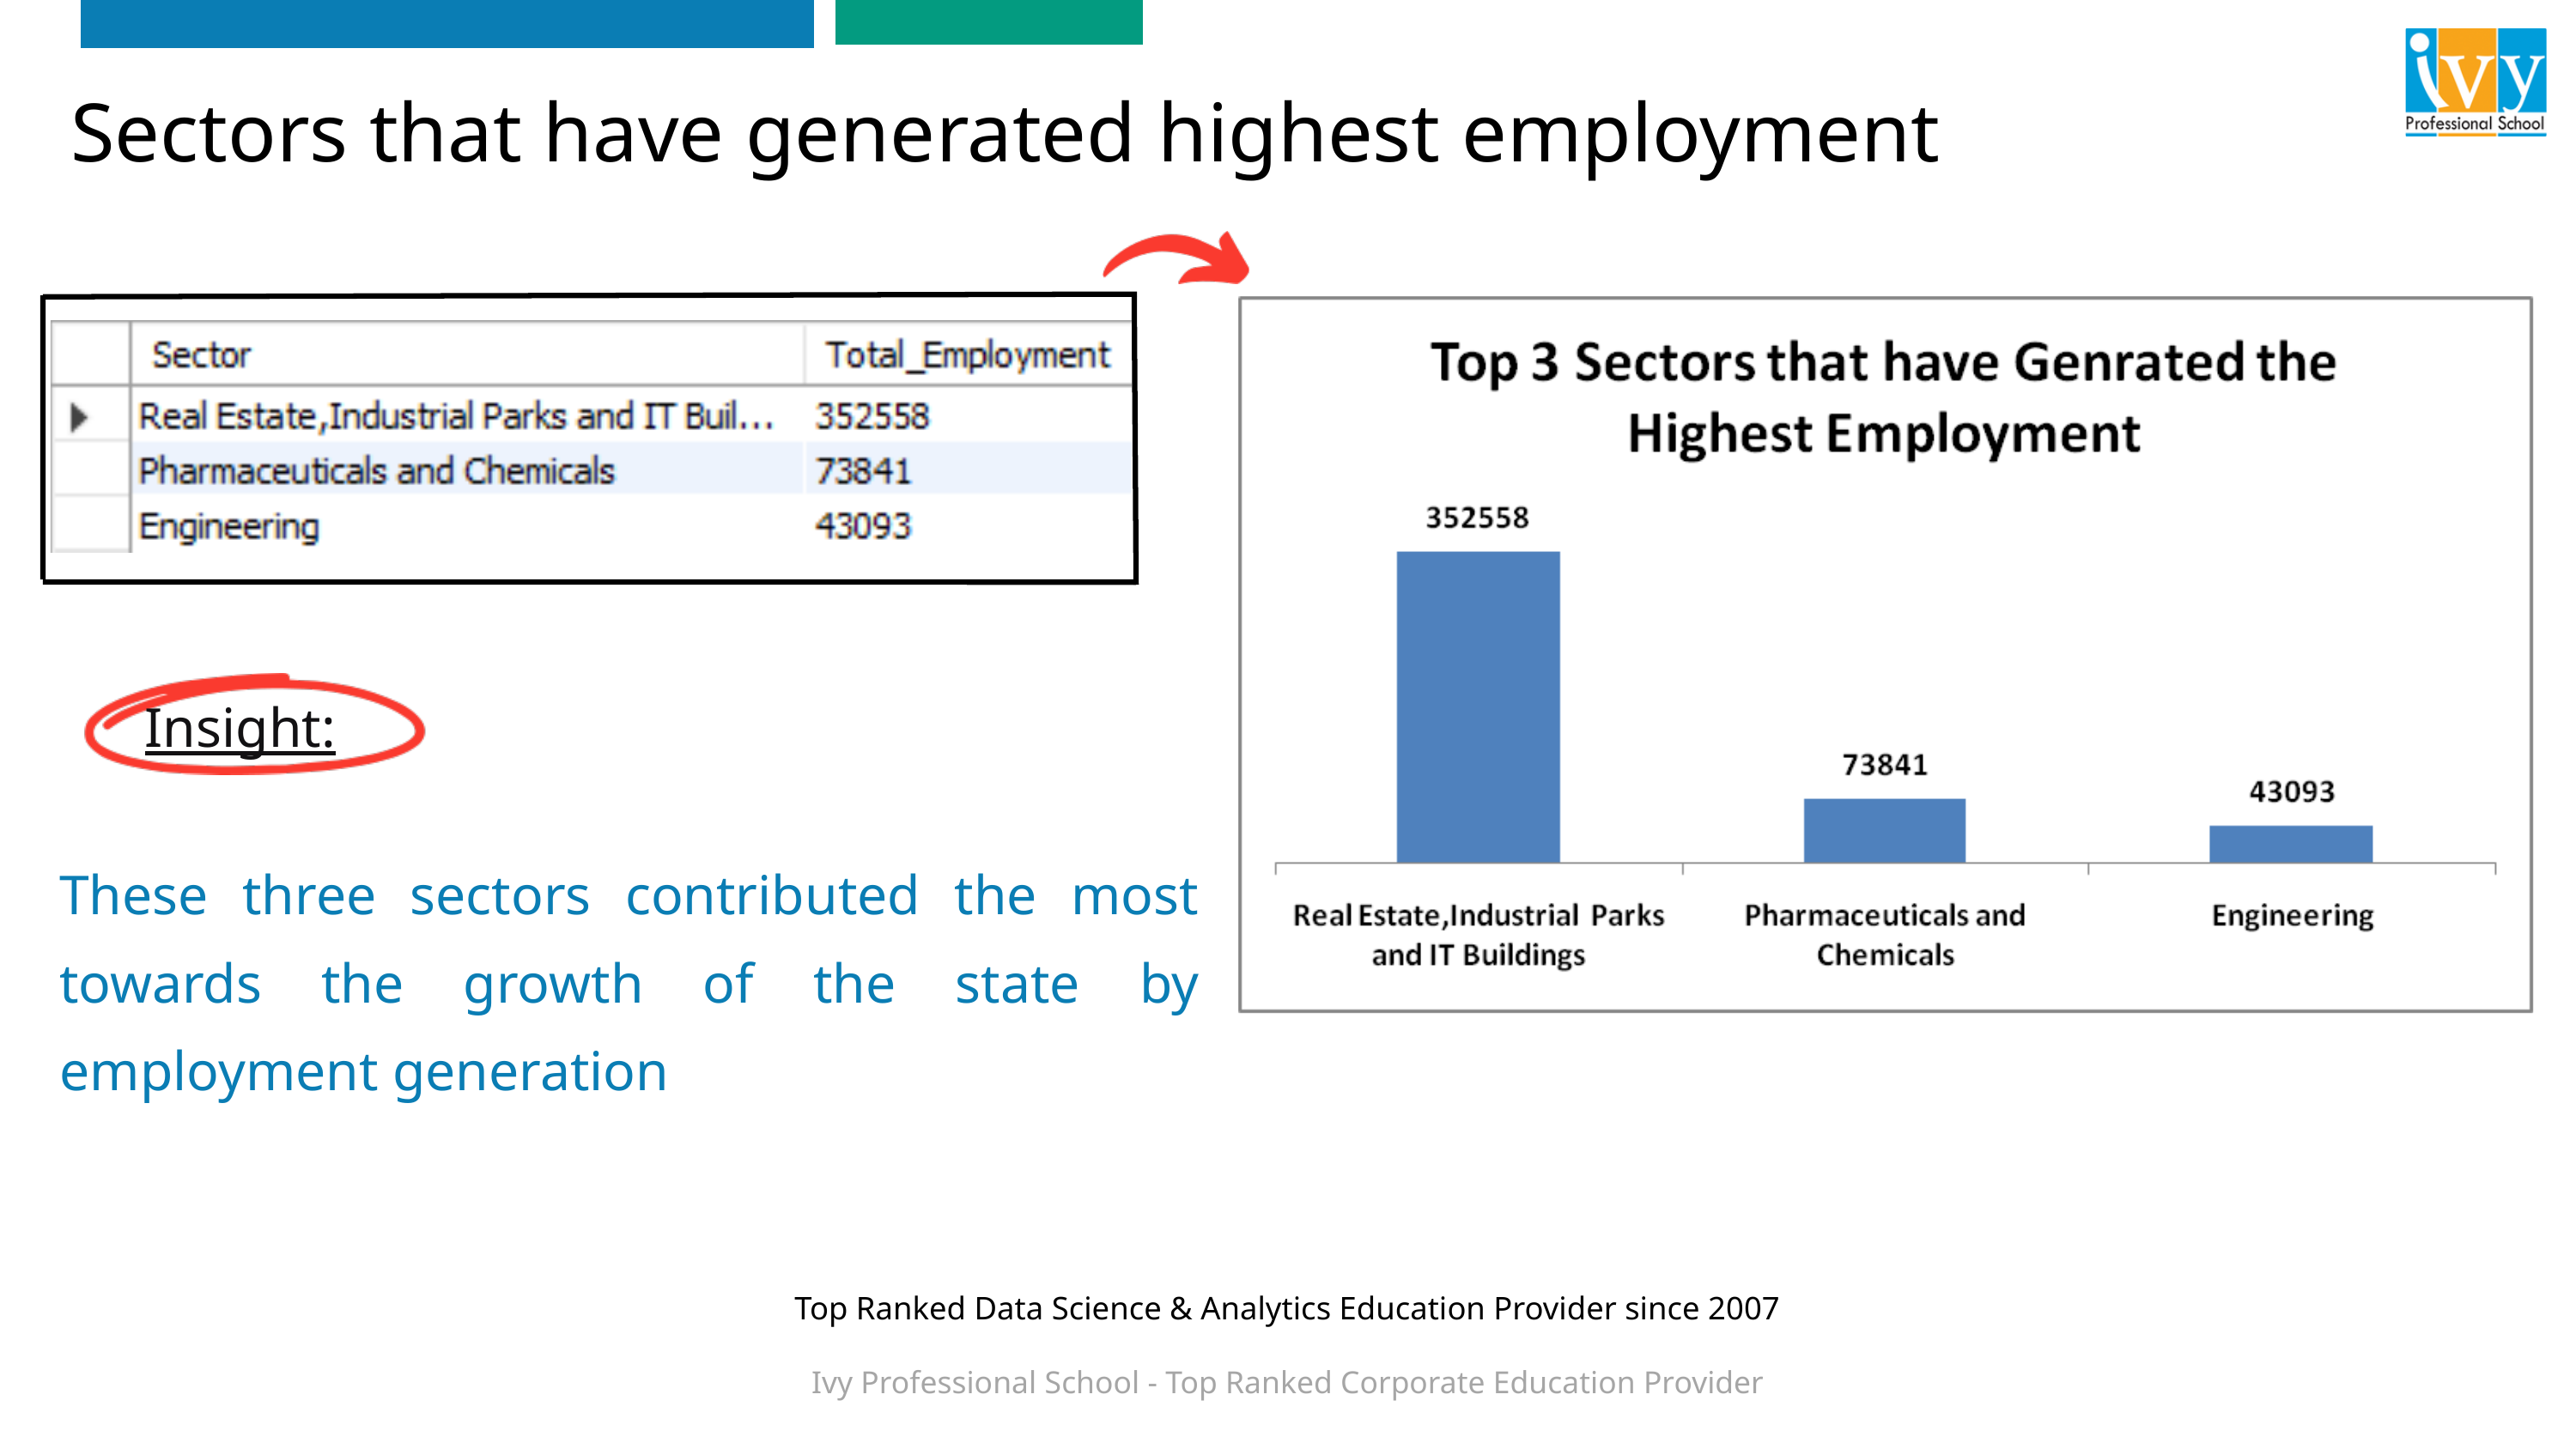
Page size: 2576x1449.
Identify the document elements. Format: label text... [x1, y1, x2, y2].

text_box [835, 0, 1144, 45]
text_box These three sectors contributed the most towards the growth of the state by employment generation [59, 837, 1200, 1102]
text_box [83, 673, 428, 775]
text_box Sectors that have generated highest employment [70, 90, 2405, 178]
text_box Insight: [144, 682, 437, 758]
text_box Ivy Professional School - Top Ranked Corporate Education Provider [404, 1356, 2172, 1400]
text_box Top Ranked Data Science & Analytics Education Provider since 2007 [380, 1238, 2196, 1370]
text_box [50, 320, 1132, 553]
text_box [1237, 295, 2535, 1015]
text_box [80, 0, 814, 49]
text_box [1103, 231, 1250, 284]
text_box [2405, 28, 2547, 136]
